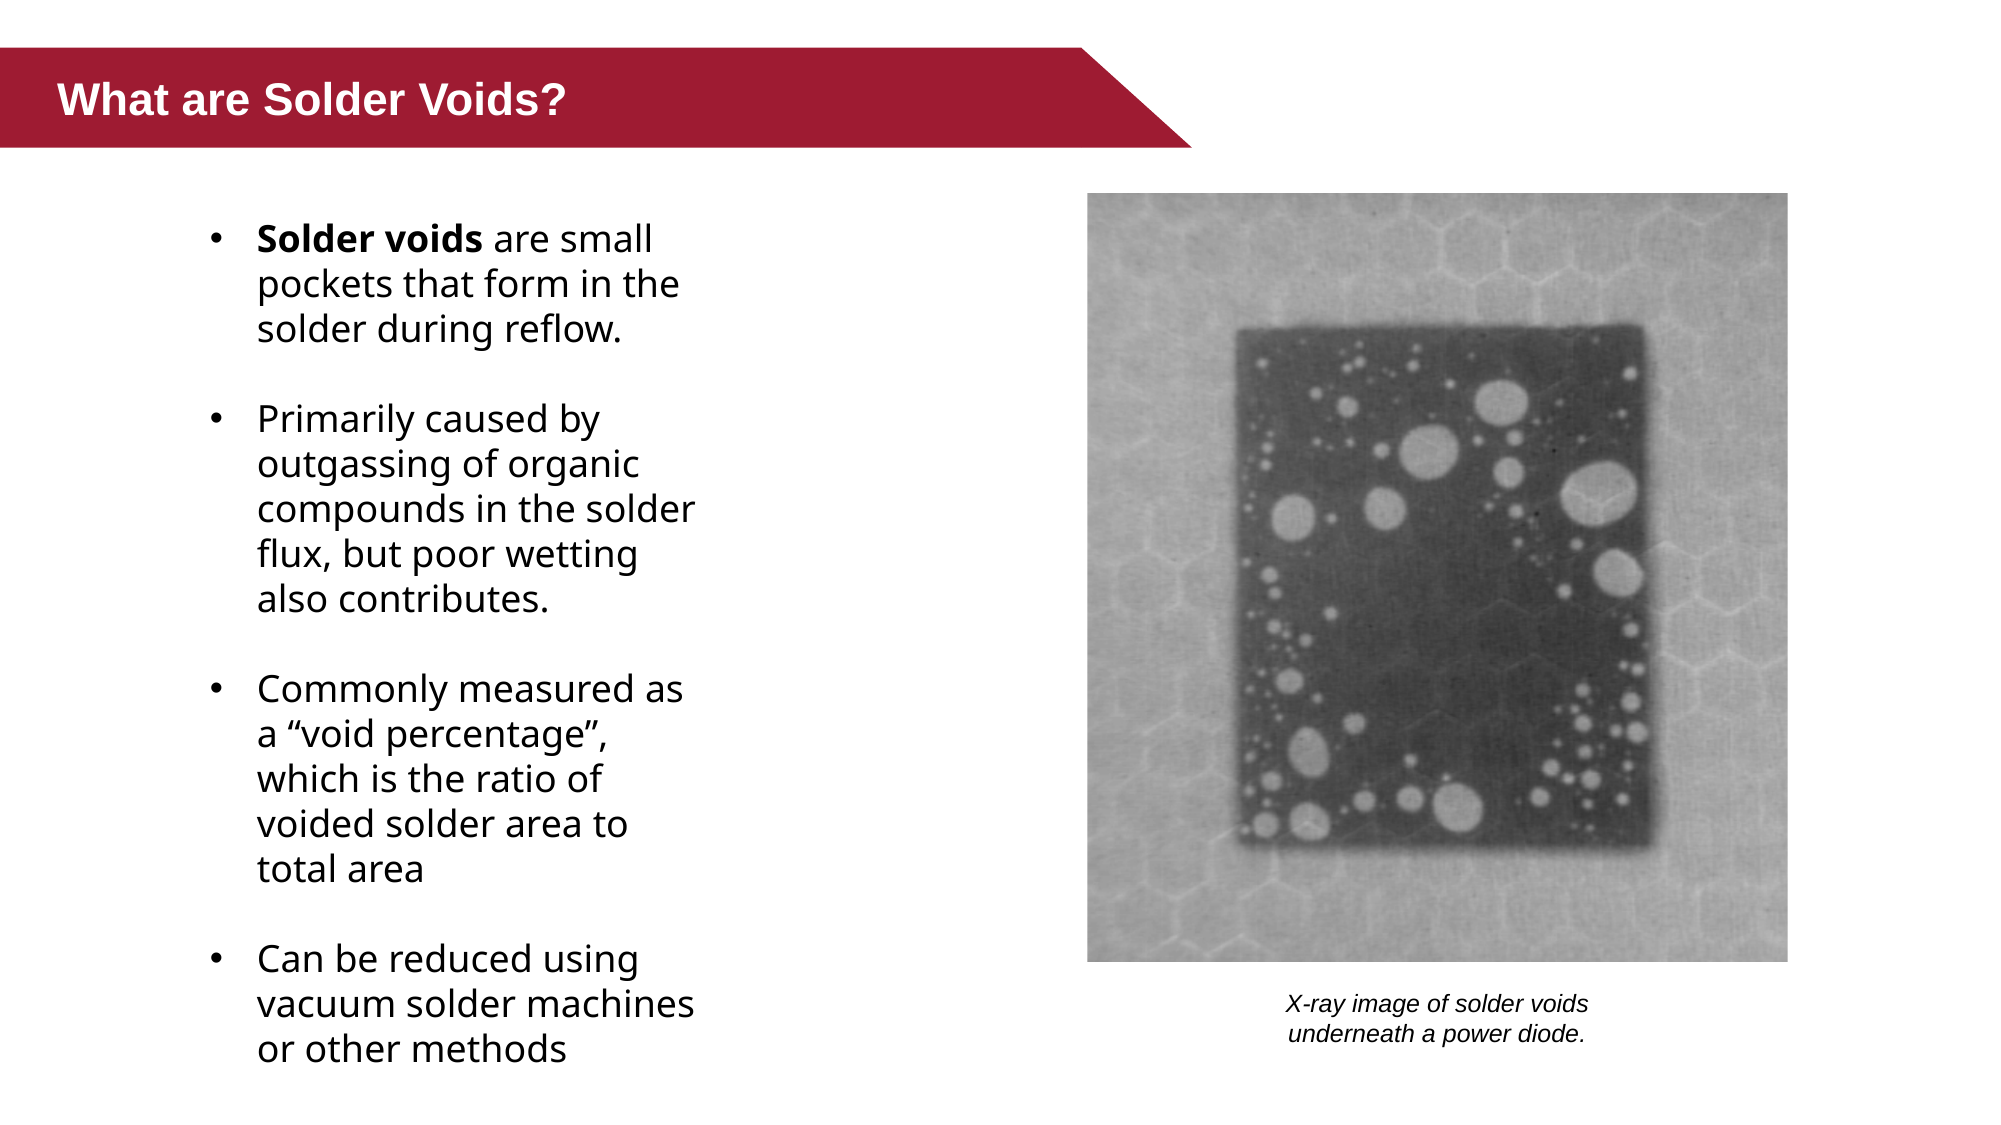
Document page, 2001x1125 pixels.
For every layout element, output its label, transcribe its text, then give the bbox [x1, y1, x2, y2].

text_box [0, 46, 1079, 149]
text_box Solder voids are small pockets that form in the solder during reflow. Primarily caused by outgassing of organic compounds in the solder flux, but poor wetting also contributes. Commonly measured as a “void percentage”, which is the ratio of voided solder area to total area Can be reduced using vacuum solder machines or other methods [195, 207, 726, 1123]
text_box [1079, 44, 1196, 150]
text_box What are Solder Voids? [42, 62, 1041, 132]
text_box X-ray image of solder voids underneath a power diode. [1241, 980, 1634, 1055]
picture [1086, 192, 1789, 963]
